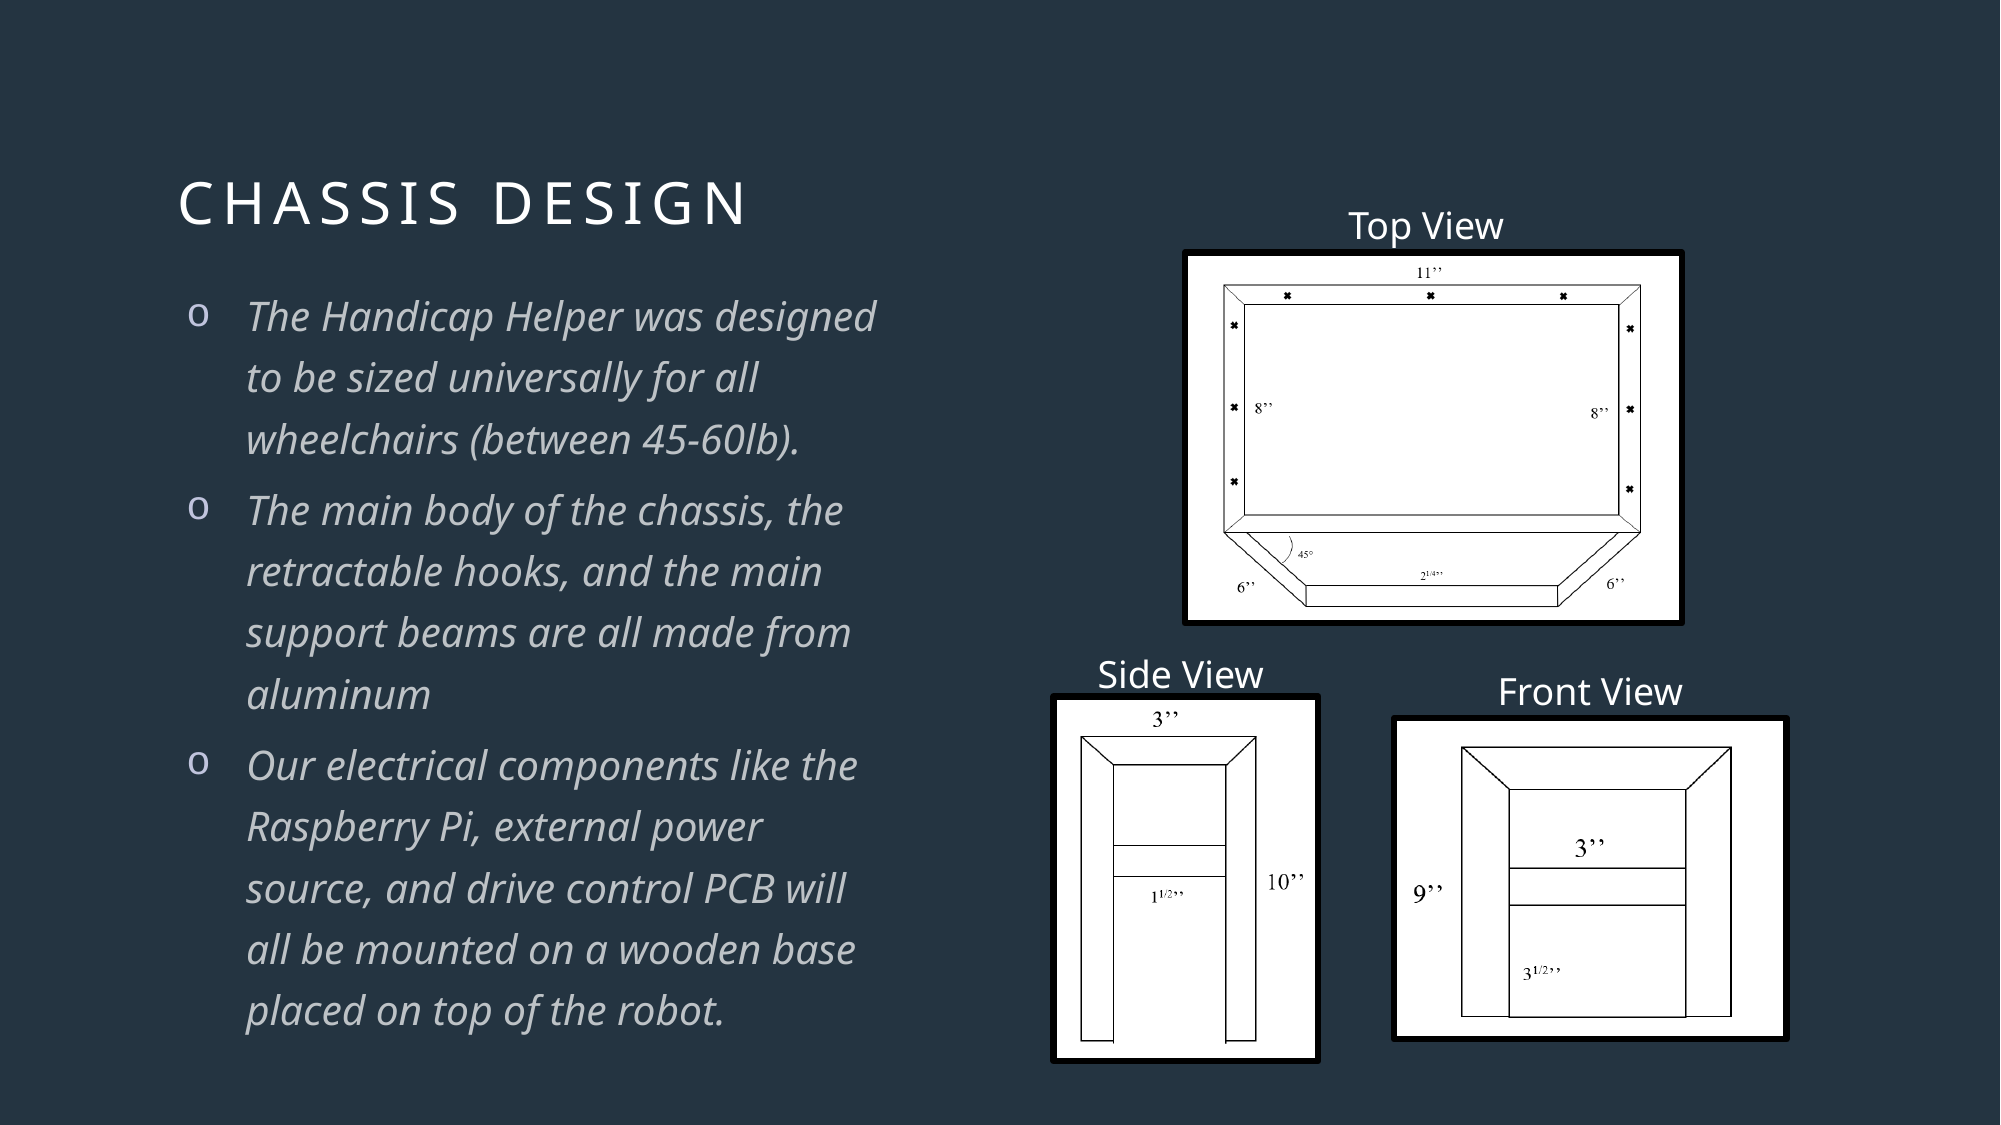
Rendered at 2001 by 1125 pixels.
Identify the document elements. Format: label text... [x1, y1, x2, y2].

list The Handicap Helper was designed to be sized universally for all wheelchairs (between 45-60lb). The main body of the chassis, the retractable hooks, and the main support beams are all made from aluminum Our electrical components like the Raspberry Pi, external power source, and drive control PCB will all be mounted on a wooden base placed on top of the robot. [124, 278, 881, 1043]
picture [1056, 699, 1316, 1059]
picture [1187, 255, 1679, 621]
text_box Side View [1015, 643, 1357, 704]
text_box Top View [1223, 194, 1639, 255]
picture [1397, 720, 1784, 1037]
title Chassis Design [177, 165, 1822, 274]
text_box Front View [1382, 660, 1798, 721]
